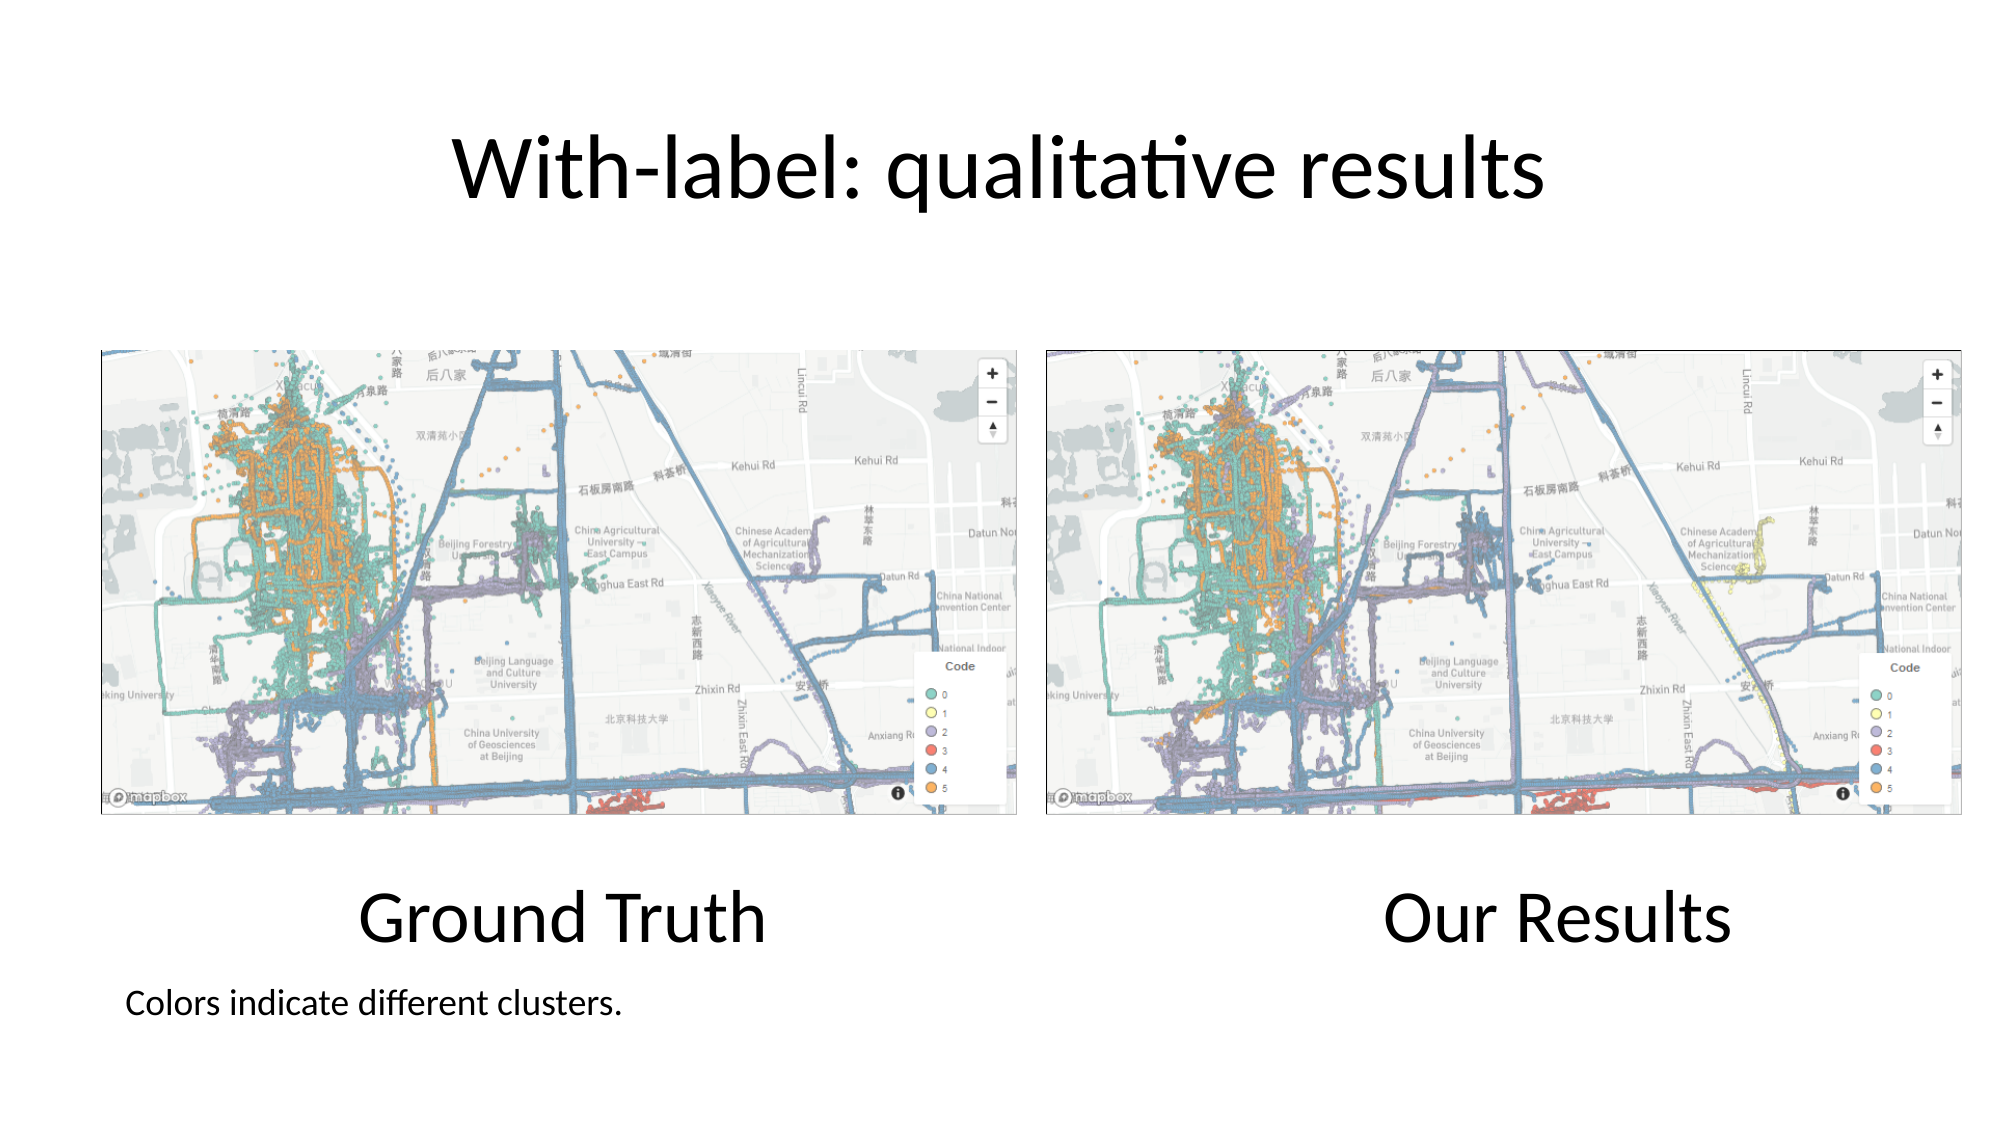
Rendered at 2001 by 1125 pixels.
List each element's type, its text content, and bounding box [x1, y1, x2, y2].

title With-label: qualitative results [137, 59, 1863, 278]
text_box Our Results [1368, 852, 1883, 943]
picture [101, 350, 1018, 816]
picture [1046, 350, 1963, 816]
text_box Colors indicate different clusters. [110, 963, 1510, 1027]
text_box Ground Truth [343, 852, 858, 943]
